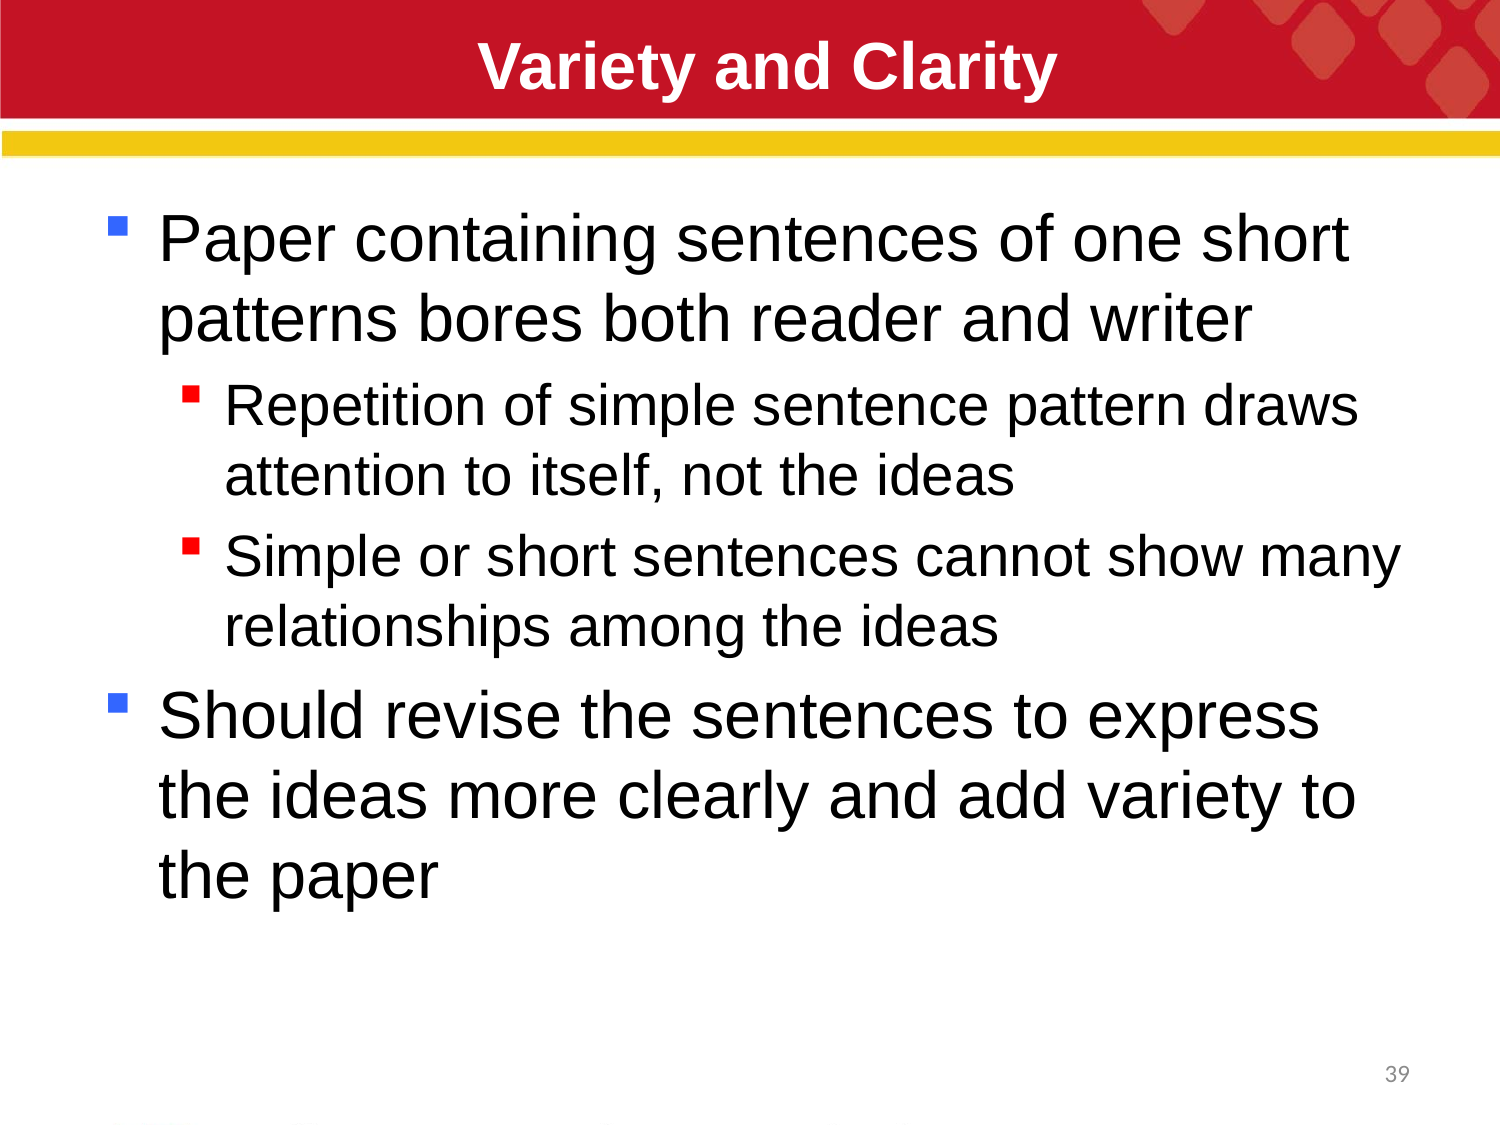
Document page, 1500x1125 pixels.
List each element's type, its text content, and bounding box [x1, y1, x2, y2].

picture [0, 0, 1500, 1125]
slide_number 39 [1074, 1042, 1425, 1103]
title Variety and Clarity [75, 12, 1463, 113]
list Paper containing sentences of one short patterns bores both reader and writer Repetition of simple sentence pattern draws attention to itself, not the ideas Simple or short sentences cannot show many relationships among the ideas Should revise the sentences to express the ideas more clearly and add variety to the paper [87, 187, 1425, 1005]
